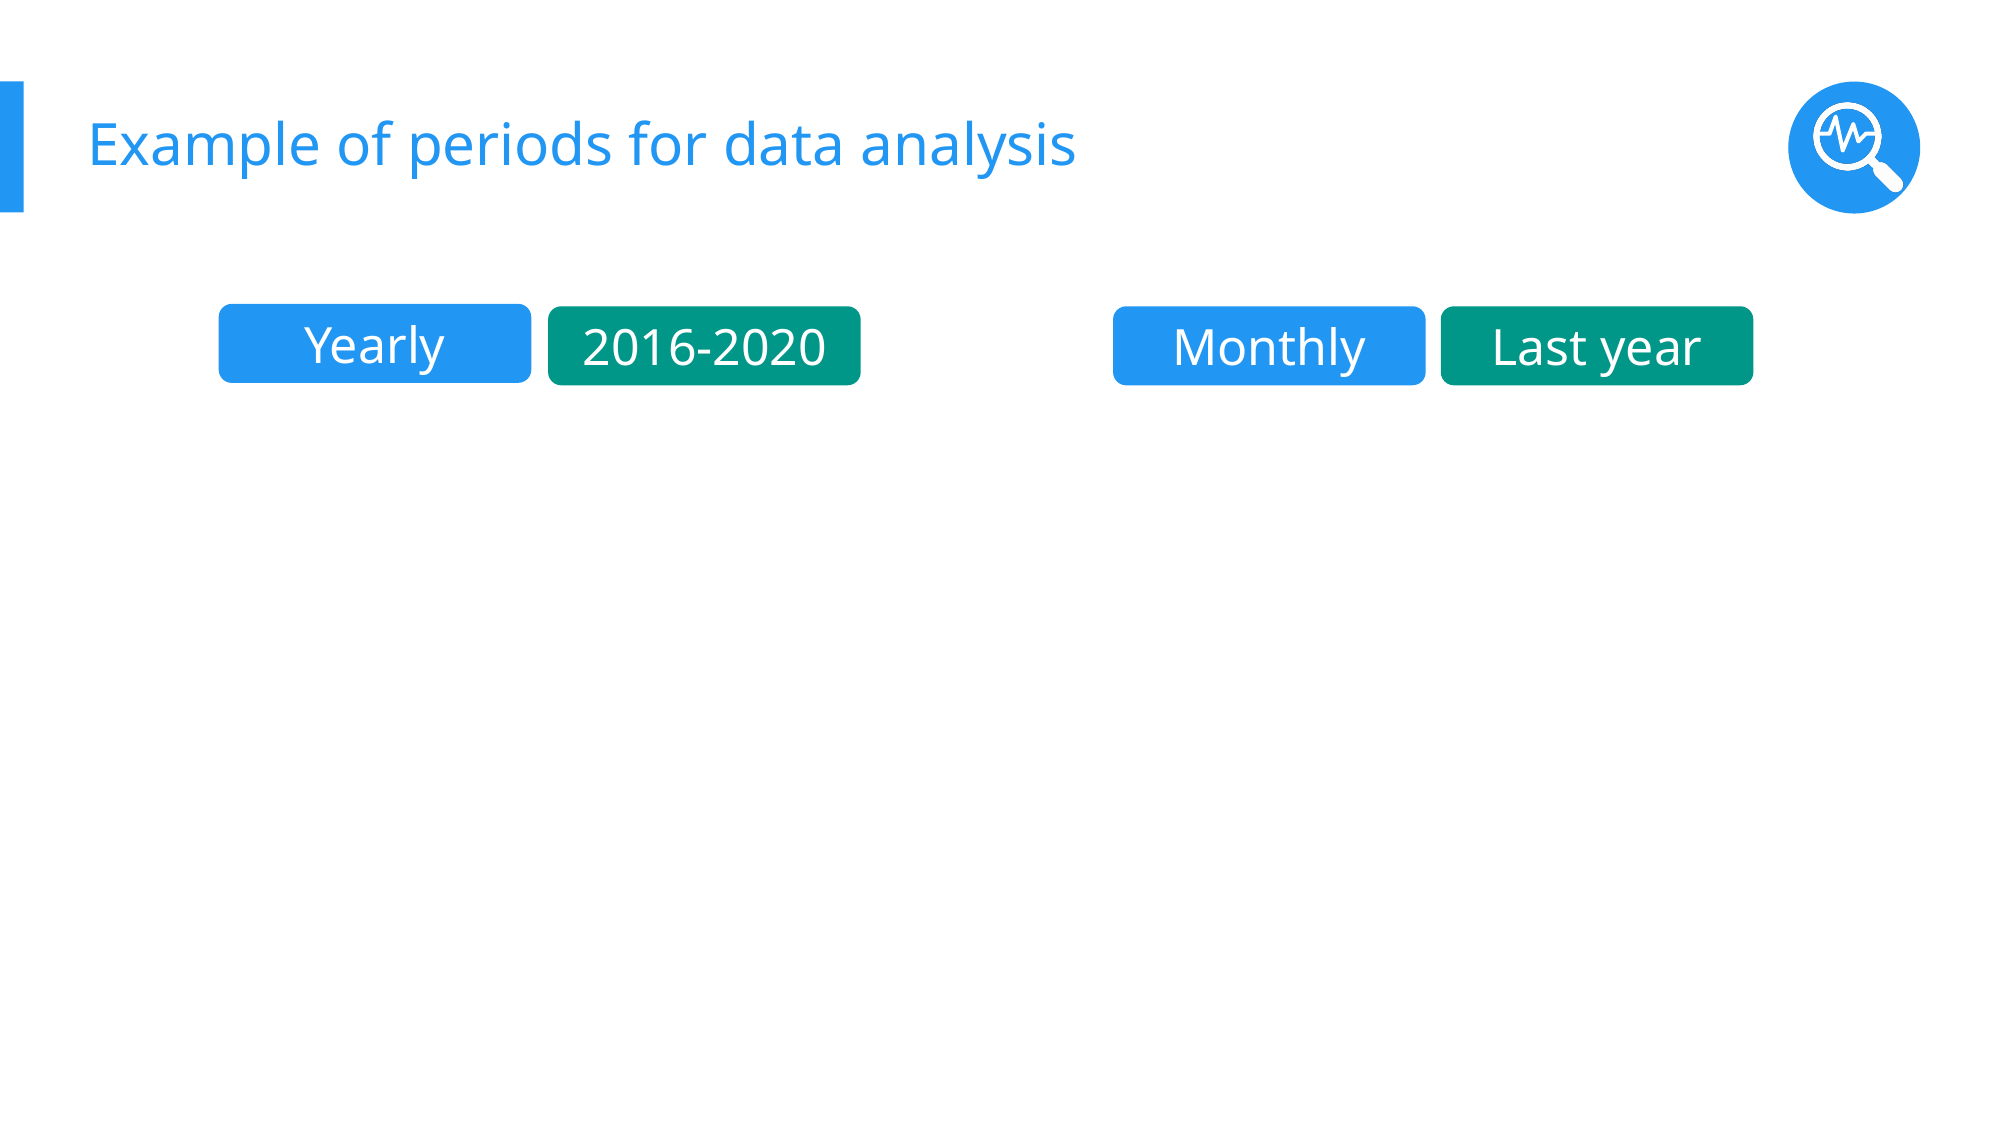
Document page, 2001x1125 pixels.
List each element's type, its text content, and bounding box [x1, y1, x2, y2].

text_box Monthly [1110, 304, 1428, 388]
picture [1803, 92, 1913, 202]
text_box Last year [1438, 304, 1756, 388]
text_box Yearly [216, 301, 534, 386]
text_box 2016-2020 [545, 304, 863, 388]
title Example of periods for data analysis [87, 81, 1657, 213]
